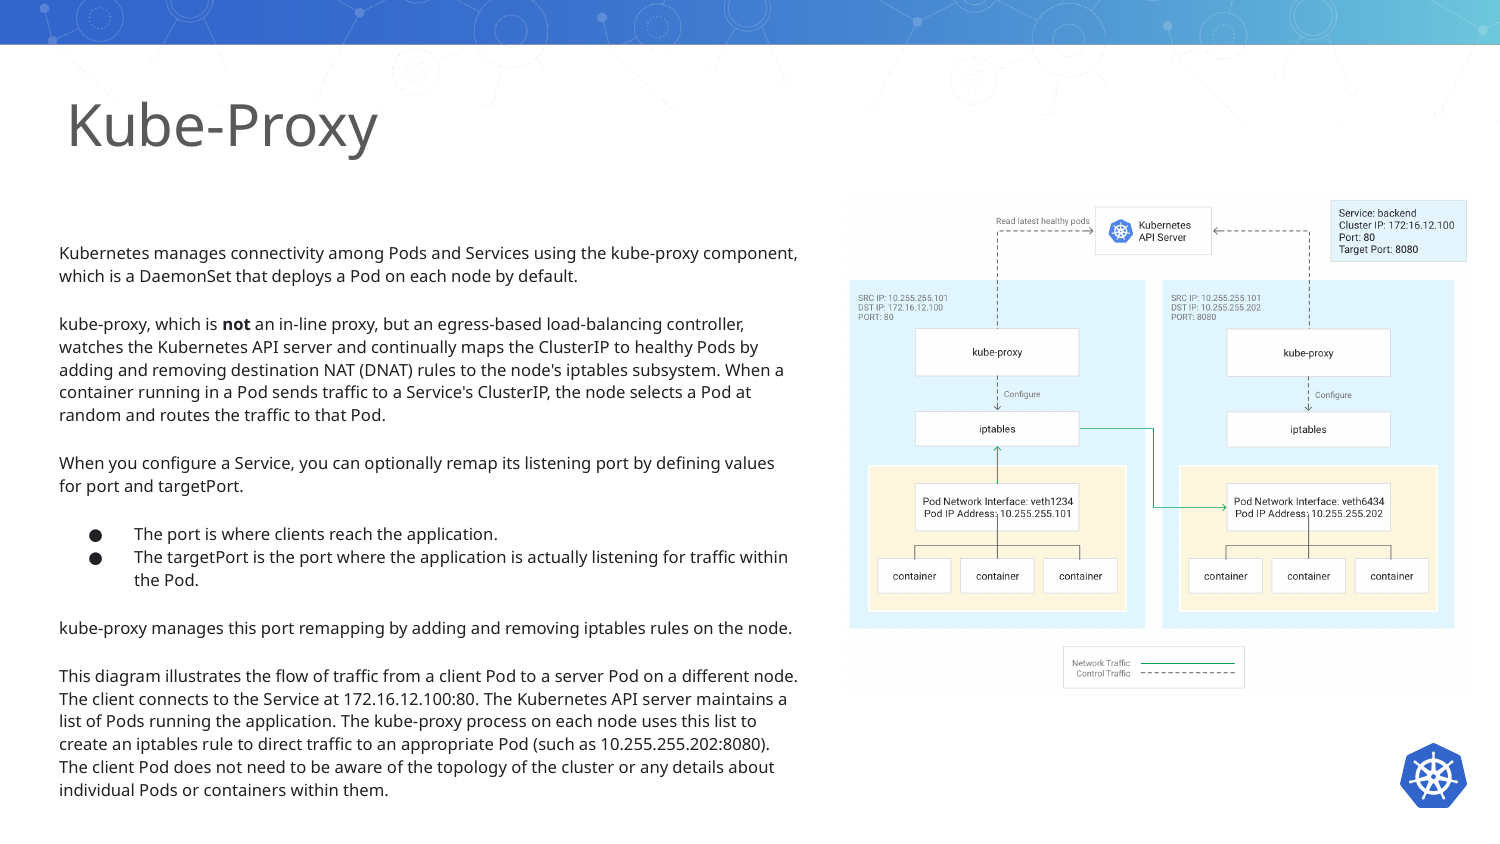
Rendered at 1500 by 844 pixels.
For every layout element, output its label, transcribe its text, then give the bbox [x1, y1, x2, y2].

picture [0, 0, 1500, 844]
text_box Kubernetes manages connectivity among Pods and Services using the kube-proxy component, which is a DaemonSet that deploys a Pod on each node by default. kube-proxy, which is not an in-line proxy, but an egress-based load-balancing controller, watches the Kubernetes API server and continually maps the ClusterIP to healthy Pods by adding and removing destination NAT (DNAT) rules to the node's iptables subsystem. When a container running in a Pod sends traffic to a Service's ClusterIP, the node selects a Pod at random and routes the traffic to that Pod. When you configure a Service, you can optionally remap its listening port by defining values for port and targetPort. The port is where clients reach the application. The targetPort is the port where the application is actually listening for traffic within the Pod. kube-proxy manages this port remapping by adding and removing iptables rules on the node. This diagram illustrates the flow of traffic from a client Pod to a server Pod on a different node. The client connects to the Service at 172.16.12.100:80. The Kubernetes API server maintains a list of Pods running the application. The kube-proxy process on each node uses this list to create an iptables rule to direct traffic to an appropriate Pod (such as 10.255.255.202:8080). The client Pod does not need to be aware of the topology of the cluster or any details about individual Pods or containers within them. [44, 224, 817, 815]
title Kube-Proxy [51, 72, 1449, 167]
